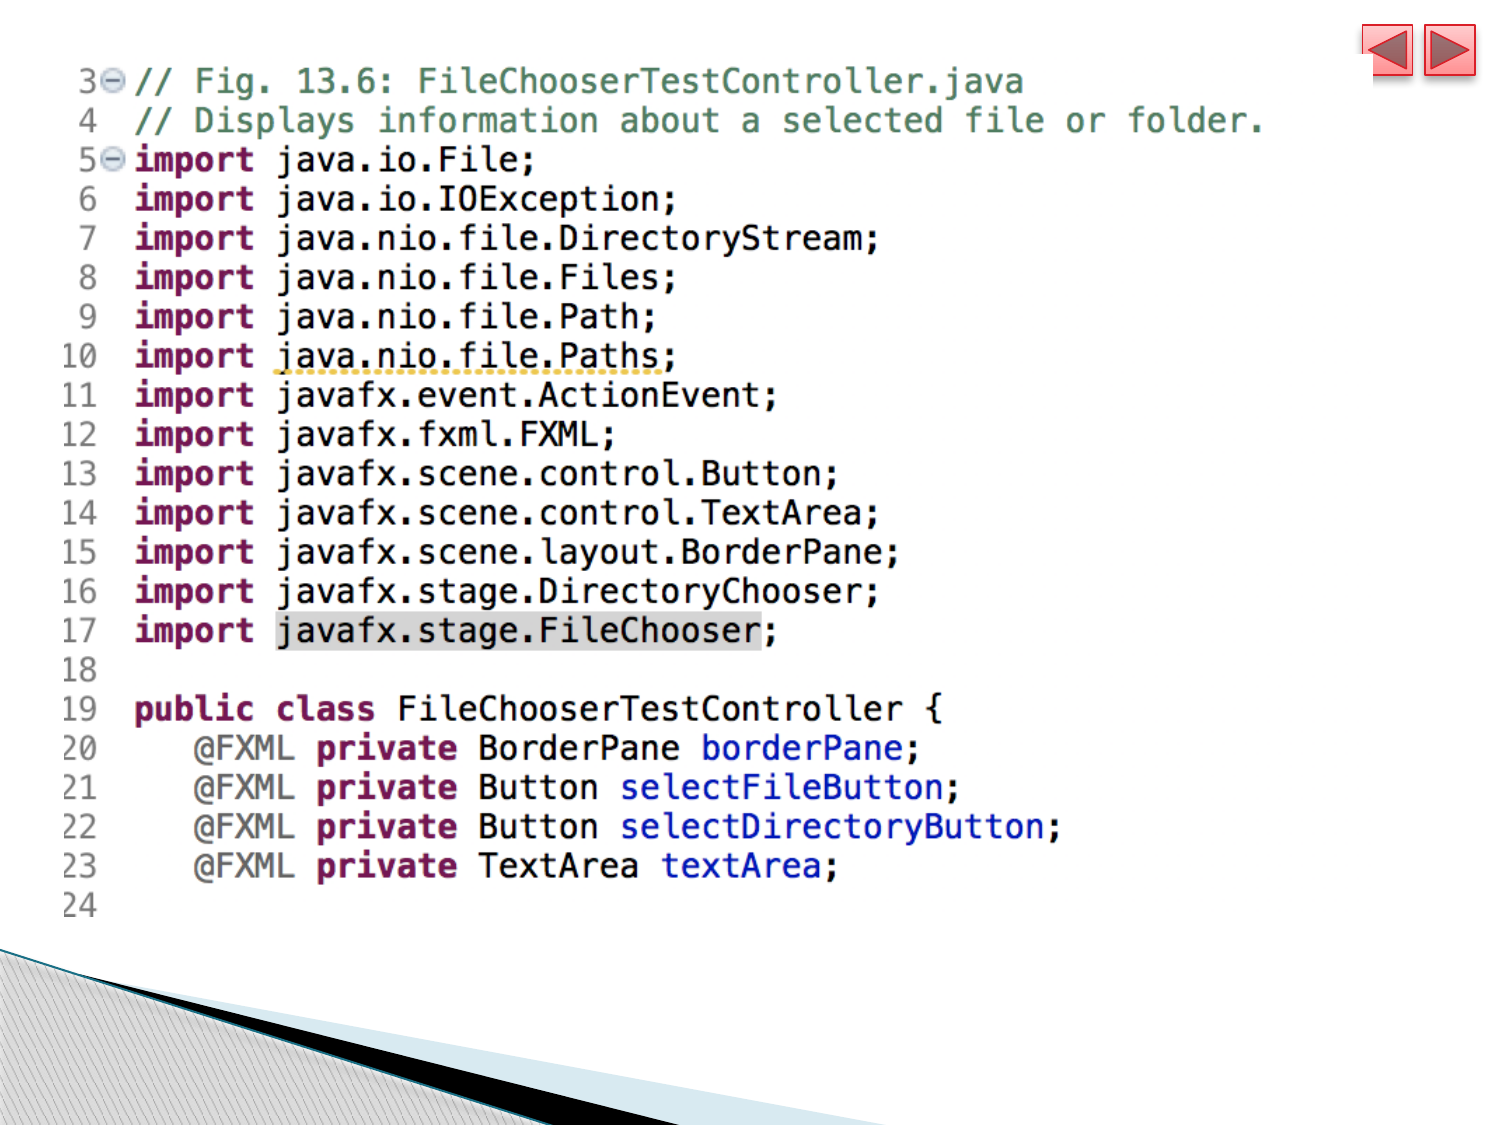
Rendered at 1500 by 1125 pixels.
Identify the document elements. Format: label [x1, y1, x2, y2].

picture [64, 54, 1373, 918]
